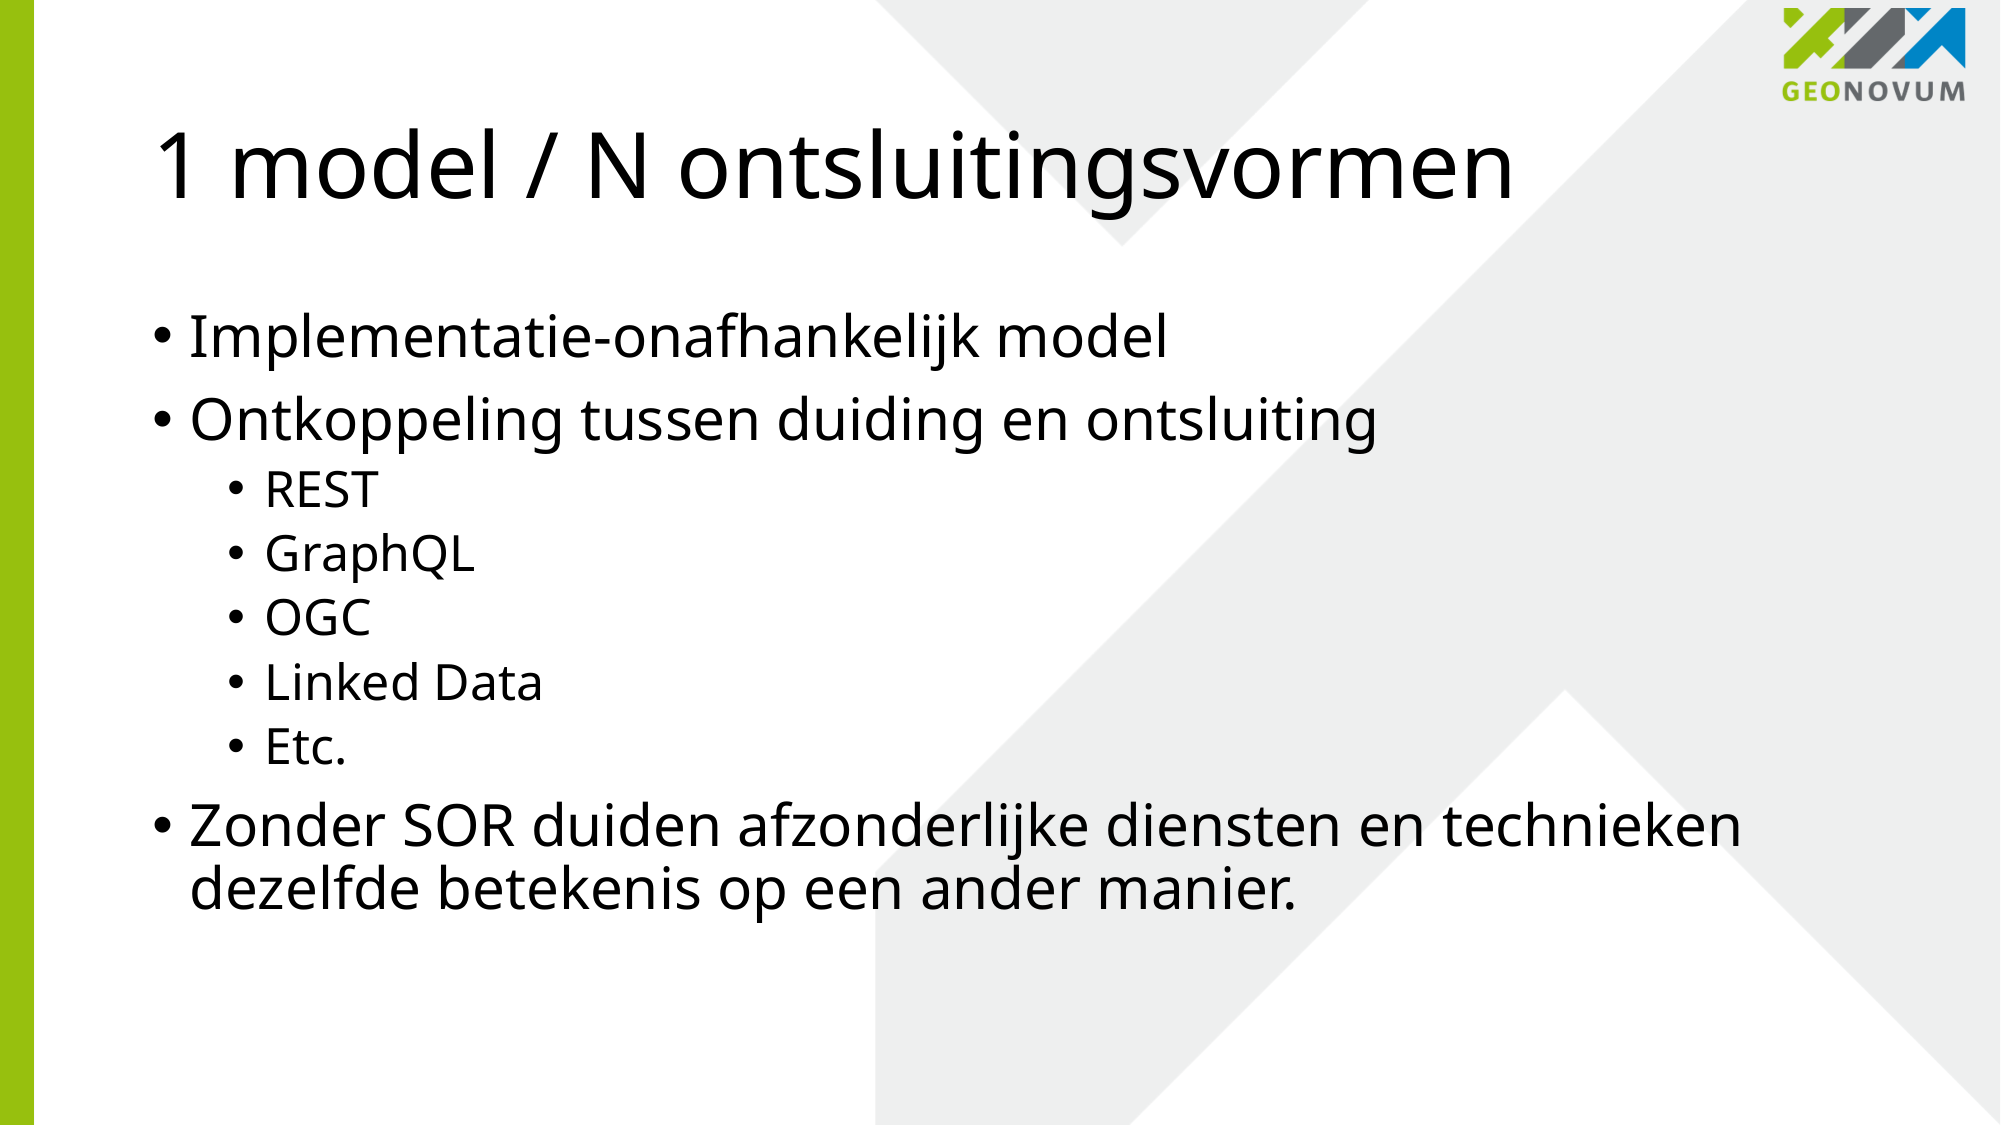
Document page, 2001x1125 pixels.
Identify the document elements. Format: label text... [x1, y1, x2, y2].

title 1 model / N ontsluitingsvormen [137, 59, 1863, 278]
picture [0, 0, 2001, 1125]
list Implementatie-onafhankelijk model Ontkoppeling tussen duiding en ontsluiting REST GraphQL OGC Linked Data Etc. Zonder SOR duiden afzonderlijke diensten en technieken dezelfde betekenis op een ander manier. [137, 299, 1863, 1014]
